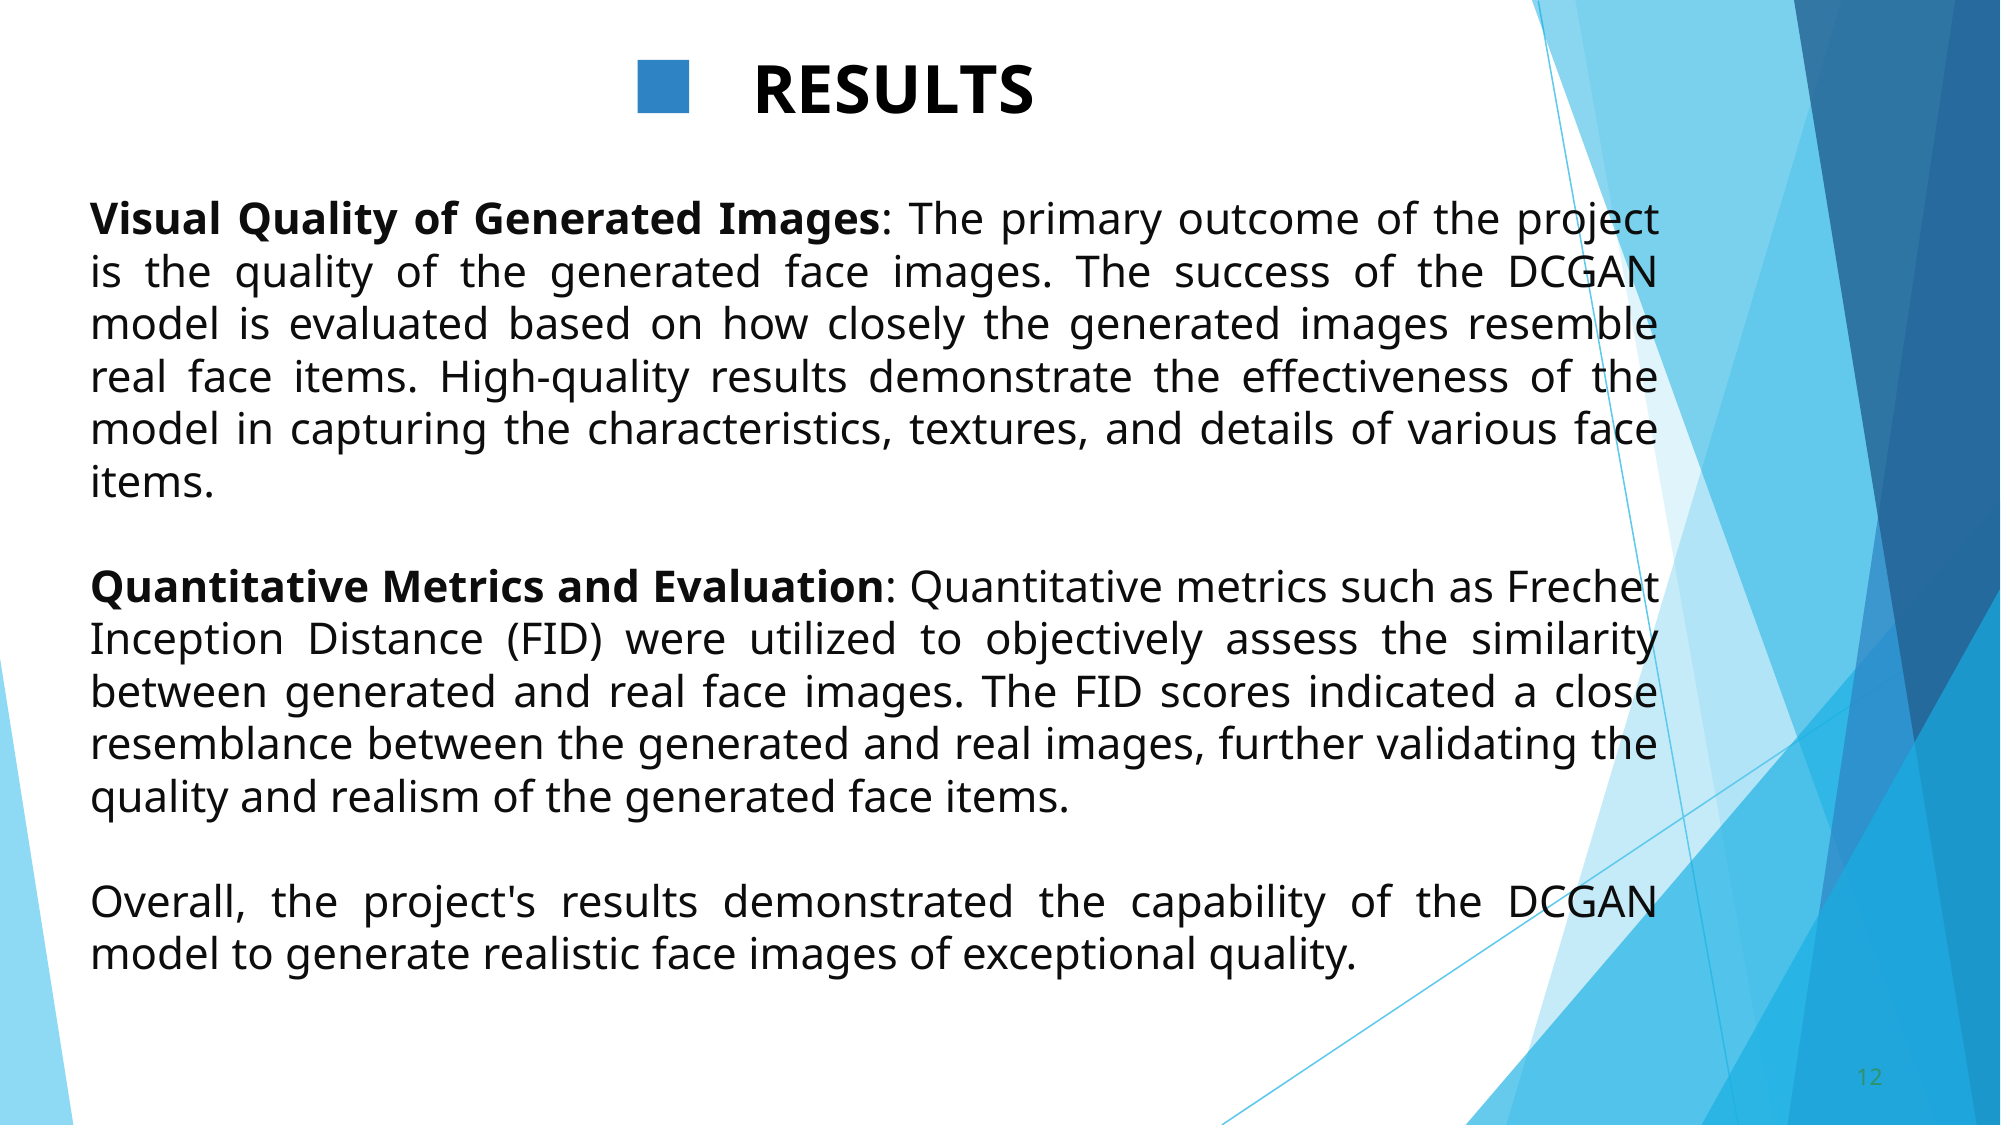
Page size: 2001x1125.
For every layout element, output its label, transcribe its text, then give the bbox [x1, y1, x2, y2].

text_box Visual Quality of Generated Images: The primary outcome of the project is the quality of the generated face images. The success of the DCGAN model is evaluated based on how closely the generated images resemble real face items. High-quality results demonstrate the effectiveness of the model in capturing the characteristics, textures, and details of various face items. Quantitative Metrics and Evaluation: Quantitative metrics such as Frechet Inception Distance (FID) were utilized to objectively assess the similarity between generated and real face images. The FID scores indicated a close resemblance between the generated and real images, further validating the quality and realism of the generated face items. Overall, the project's results demonstrated the capability of the DCGAN model to generate realistic face images of exceptional quality. [75, 183, 1675, 1039]
text_box 12 [1849, 1061, 1888, 1095]
text_box [637, 59, 690, 114]
title RESULTS [750, 45, 1088, 183]
